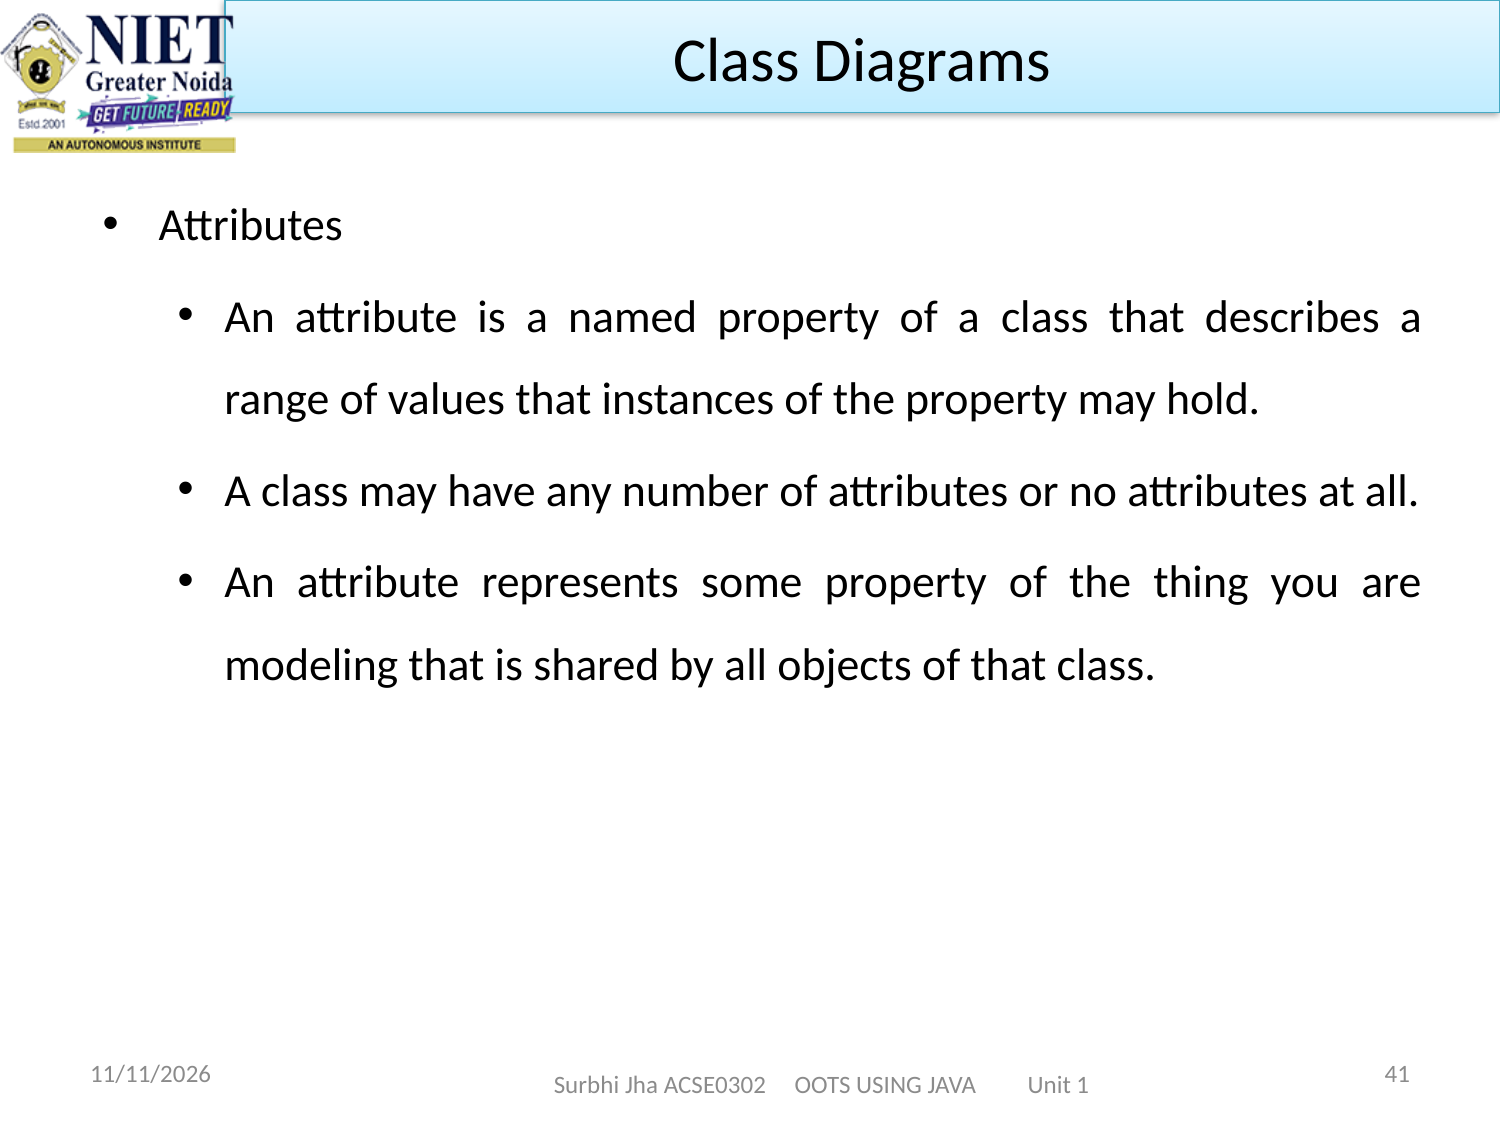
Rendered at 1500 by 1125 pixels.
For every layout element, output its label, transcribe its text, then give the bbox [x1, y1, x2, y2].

slide_number 41 [1238, 1042, 1425, 1103]
text_box Class Diagrams [224, 0, 1500, 113]
list Attributes An attribute is a named property of a class that describes a range of values that instances of the property may hold. A class may have any number of attributes or no attributes at all. An attribute represents some property of the thing you are modeling that is shared by all objects of that class. [87, 187, 1438, 1021]
footer Surbhi Jha ACSE0302 OOTS USING JAVA Unit 1 [412, 1042, 1238, 1125]
picture [0, 13, 237, 153]
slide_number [75, 1042, 412, 1103]
